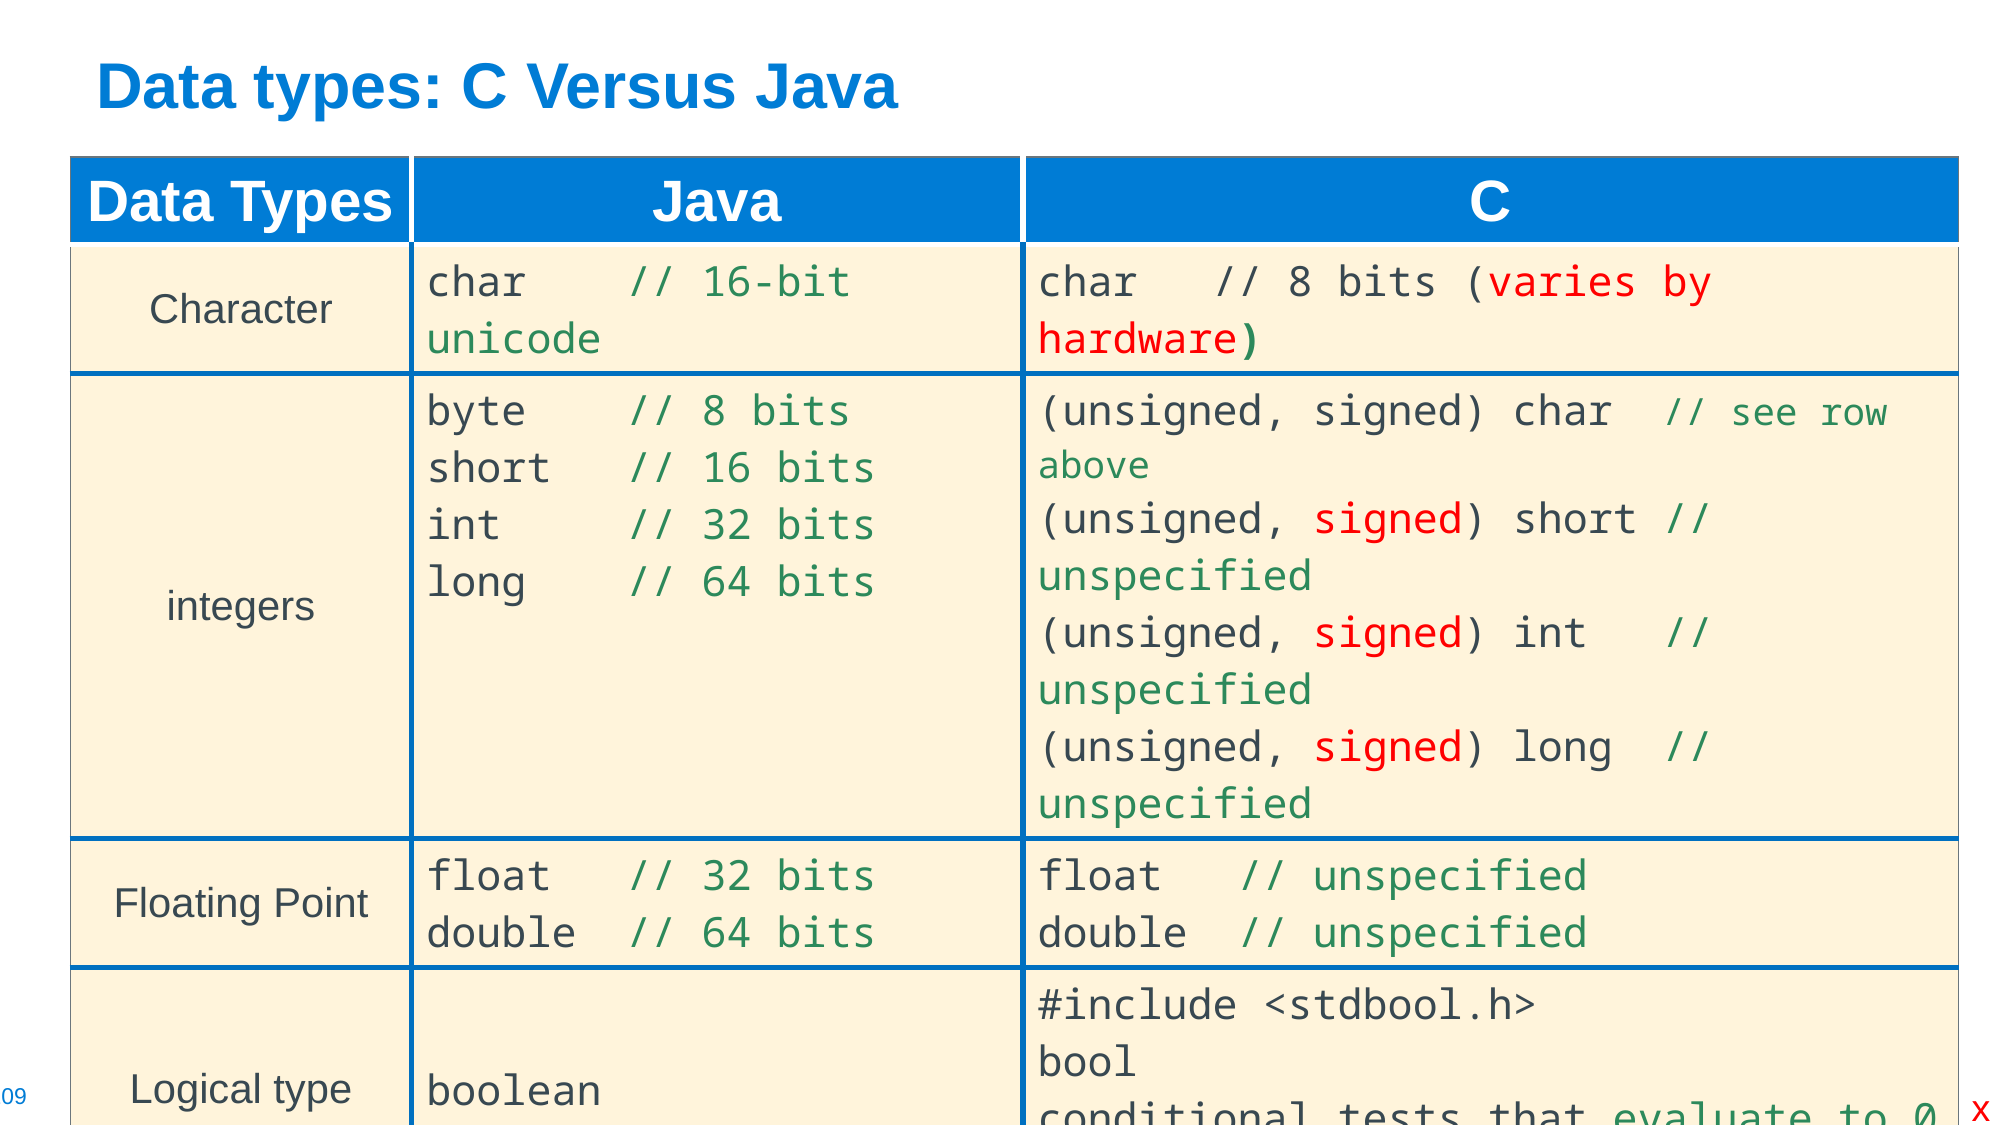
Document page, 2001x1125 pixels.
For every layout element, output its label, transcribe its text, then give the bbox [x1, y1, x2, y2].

table_cell integers [71, 376, 409, 836]
table_cell byte // 8 bits short // 16 bits int // 32 bits long // 64 bits [414, 376, 1020, 836]
table_cell boolean [414, 970, 1020, 1125]
title Data types: C Versus Java [81, 13, 1807, 131]
table_cell float // 32 bits double // 64 bits [414, 841, 1020, 965]
table_cell char // 8 bits (varies by hardware) [1026, 247, 1958, 371]
table_cell Floating Point [71, 841, 409, 965]
table_header C [1026, 158, 1958, 242]
table_cell float // unspecified double // unspecified [1026, 841, 1958, 965]
table_cell char // 16-bit unicode [414, 247, 1020, 371]
table_cell (unsigned, signed) char // see row above (unsigned, signed) short // unspecified (unsigned, signed) int // unspecified (unsigned, signed) long // unspecified [1026, 376, 1958, 836]
table_cell Logical type [71, 970, 409, 1125]
table_cell Character [71, 247, 409, 371]
text_box x [1956, 1076, 2000, 1125]
table_cell #include <stdbool.h> bool conditional tests that evaluate to 0 are false, true for all other values [1026, 970, 1958, 1125]
table_header Data Types [71, 158, 409, 242]
table_header Java [414, 158, 1020, 242]
